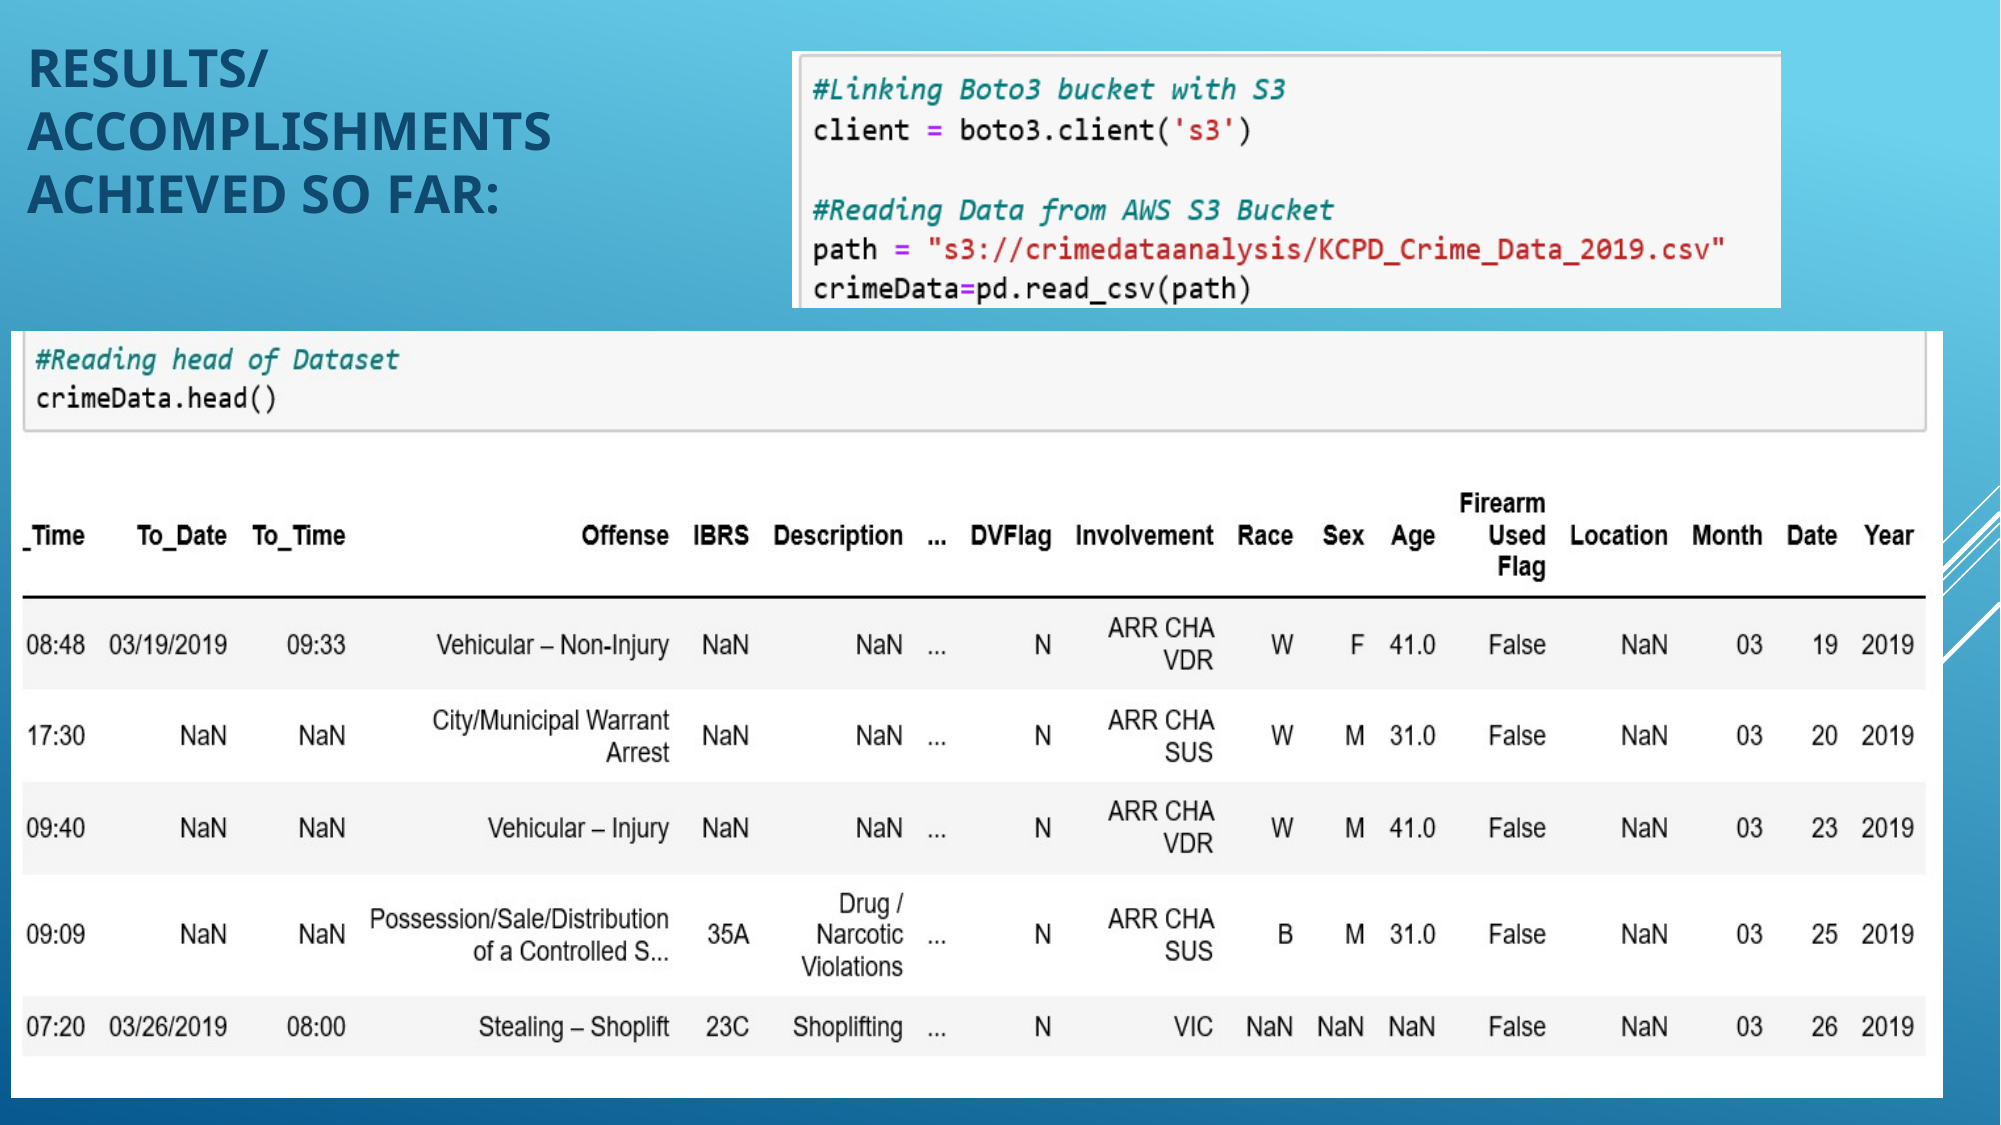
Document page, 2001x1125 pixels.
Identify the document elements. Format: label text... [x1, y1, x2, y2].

picture [11, 330, 1943, 1098]
list RESULTS/ACCOMPLISHMENTS ACHIEVED SO FAR: [11, 27, 747, 233]
picture [791, 51, 1781, 308]
